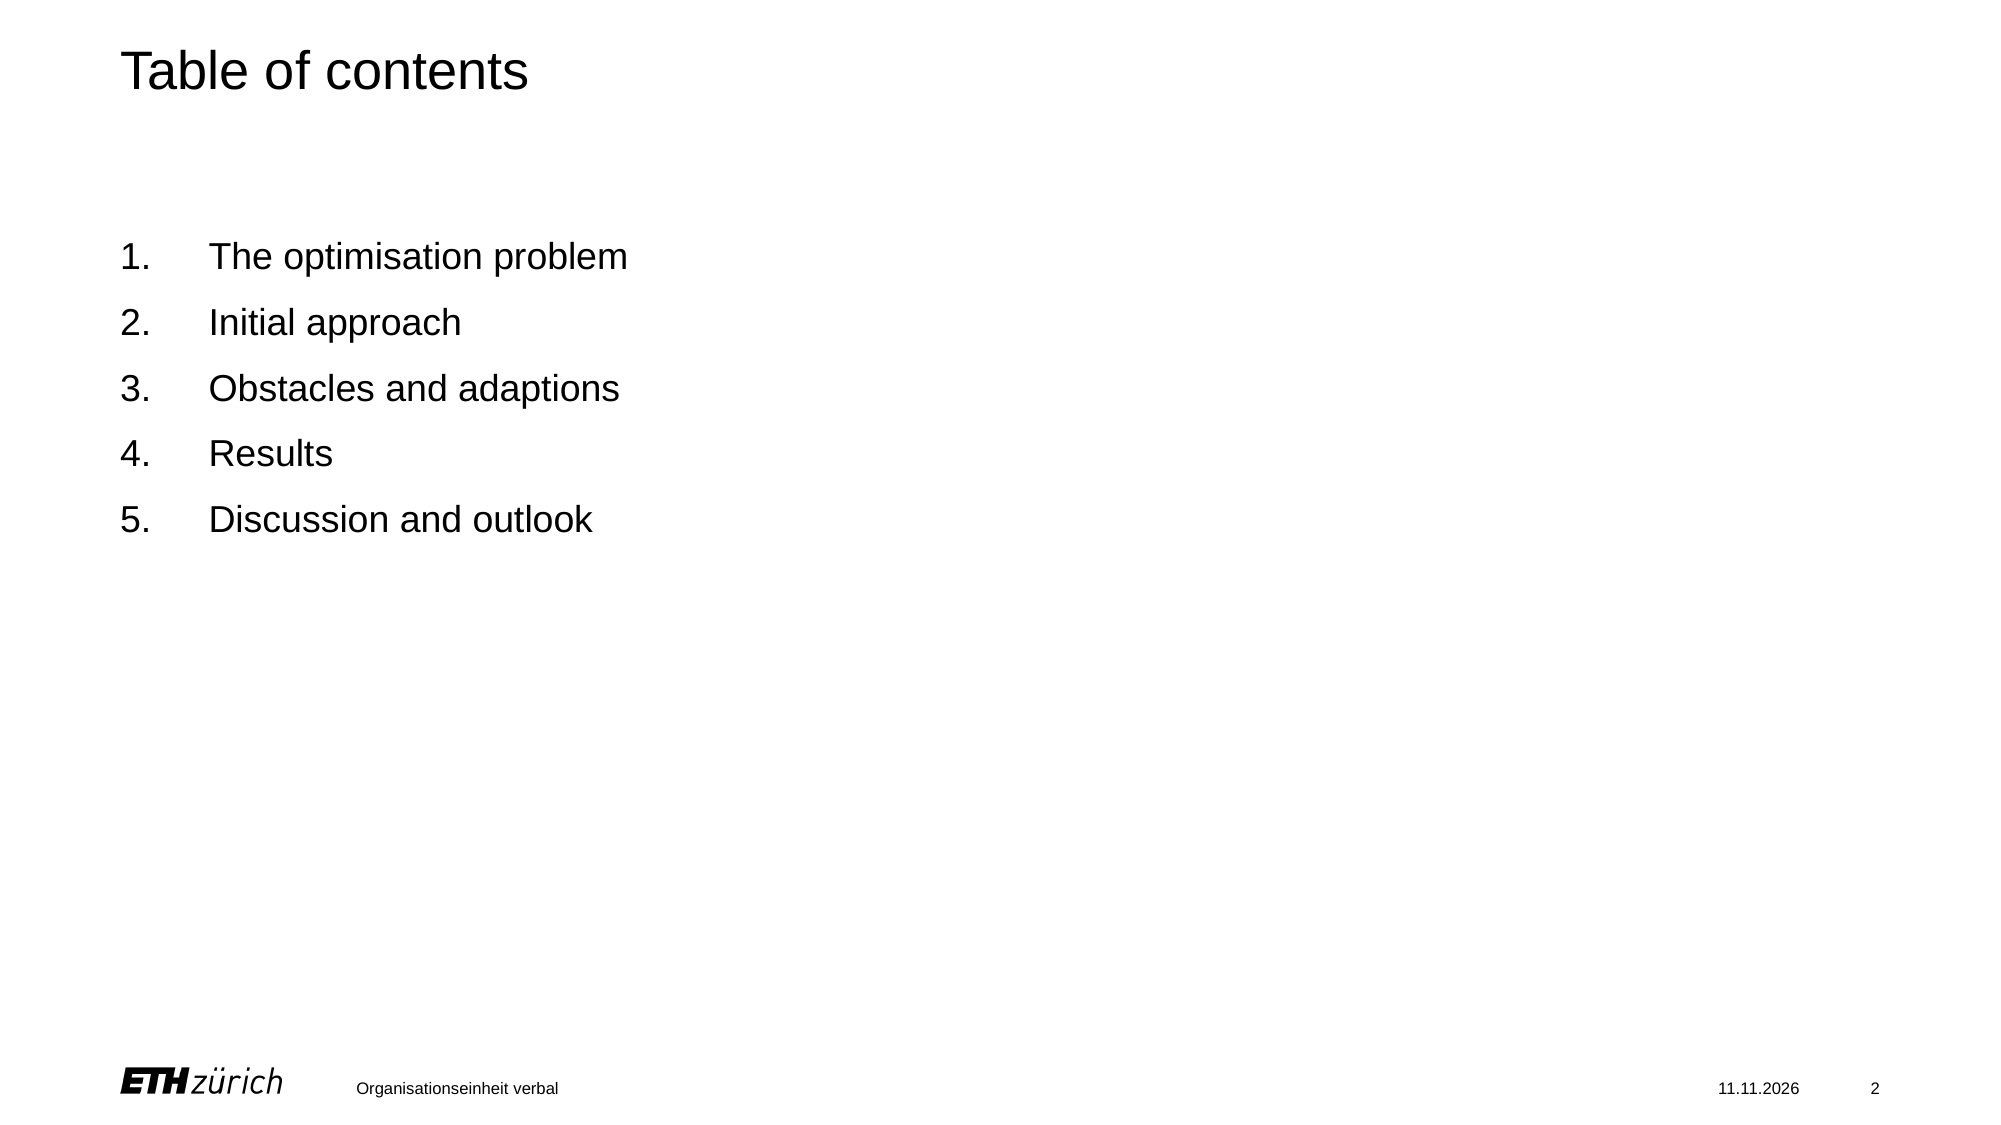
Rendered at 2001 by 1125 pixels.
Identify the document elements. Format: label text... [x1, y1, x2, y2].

slide_number 2 [1827, 1069, 1880, 1106]
title Table of contents [120, 42, 1880, 191]
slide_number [1718, 1069, 1819, 1106]
footer Organisationseinheit verbal [356, 1069, 1243, 1106]
list The optimisation problem Initial approach Obstacles and adaptions Results Discussion and outlook [120, 231, 1880, 1000]
picture [120, 1067, 282, 1094]
